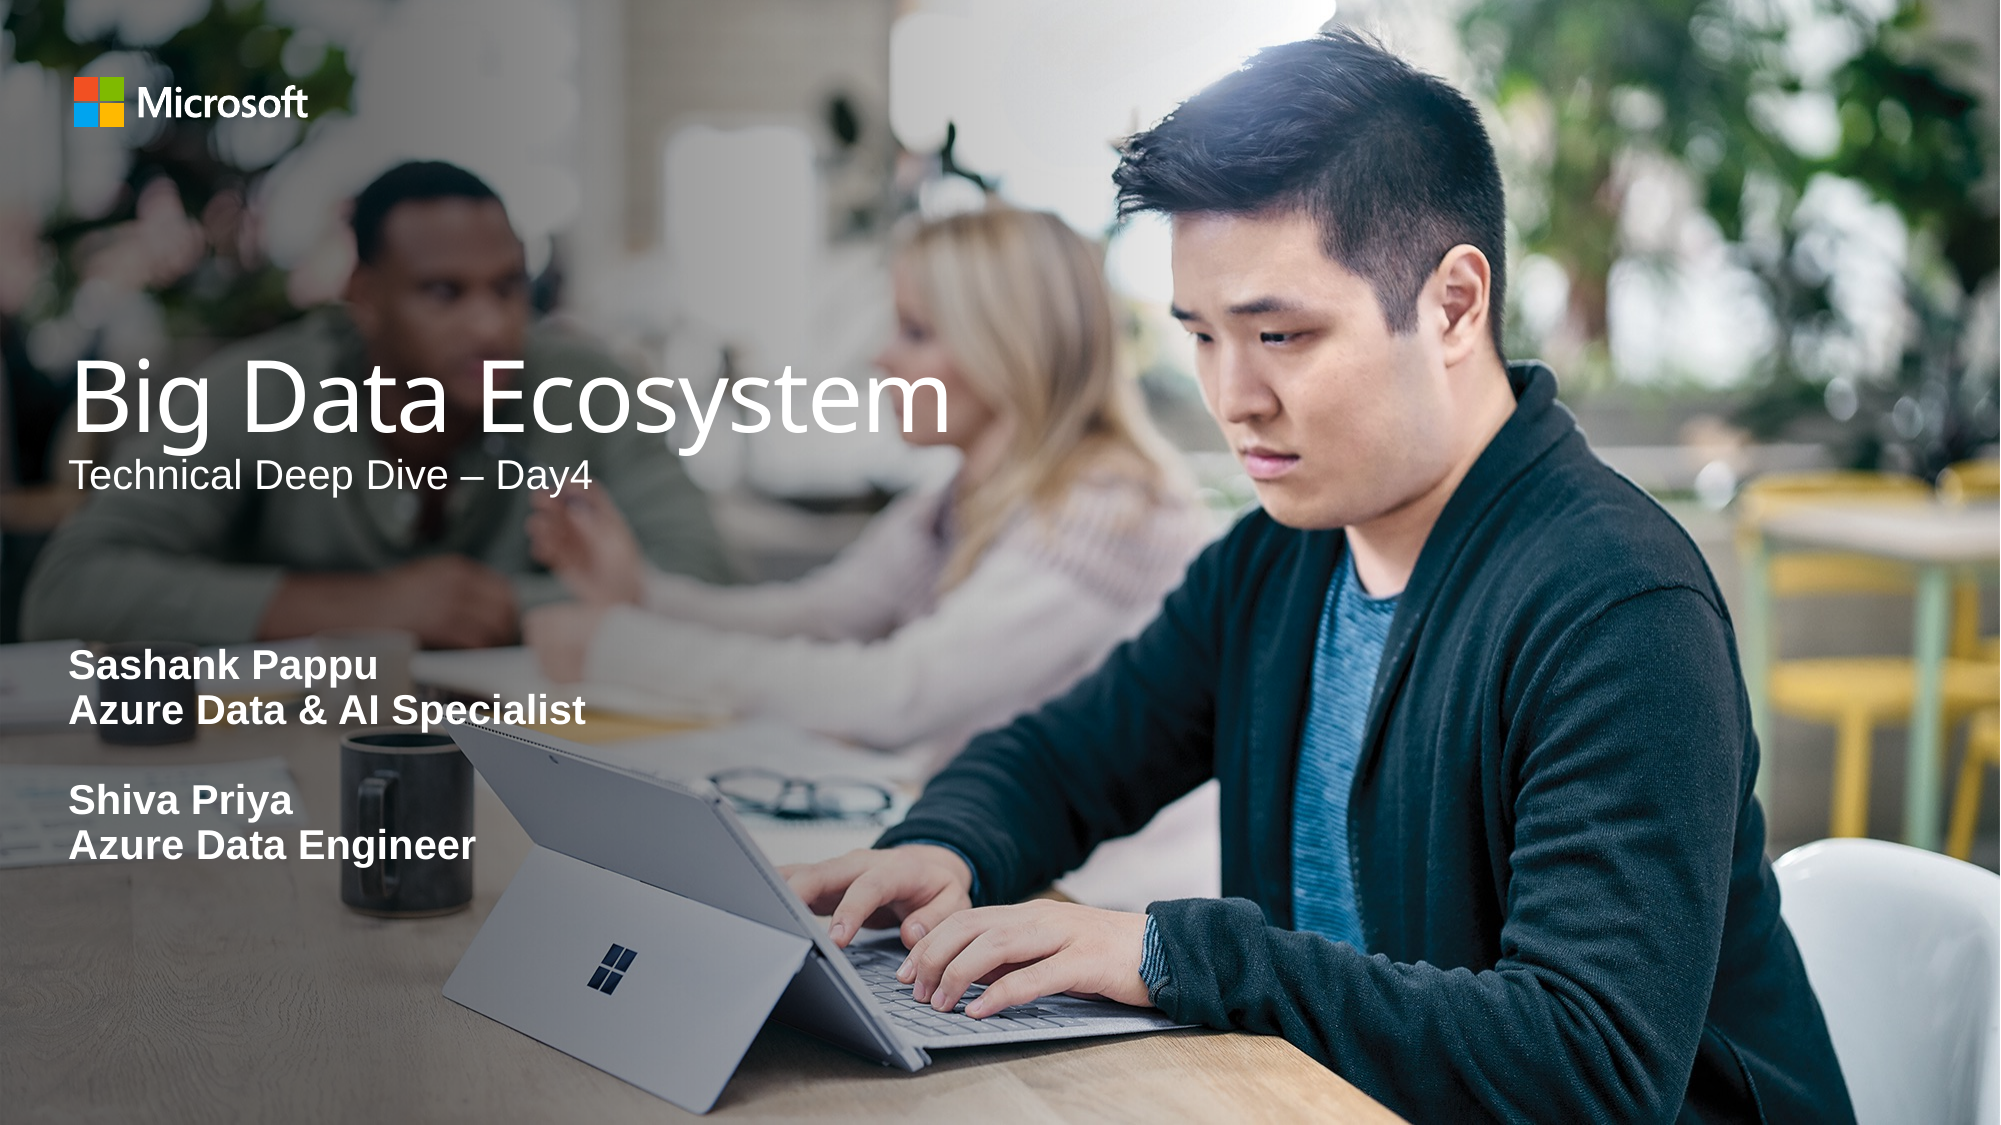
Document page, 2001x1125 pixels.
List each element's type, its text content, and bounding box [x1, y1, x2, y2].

picture [0, 0, 2000, 1125]
title Big Data Ecosystem Technical Deep Dive – Day4 [44, 330, 1118, 625]
list Sashank Pappu Azure Data & AI Specialist Shiva Priya Azure Data Engineer [44, 625, 1118, 920]
